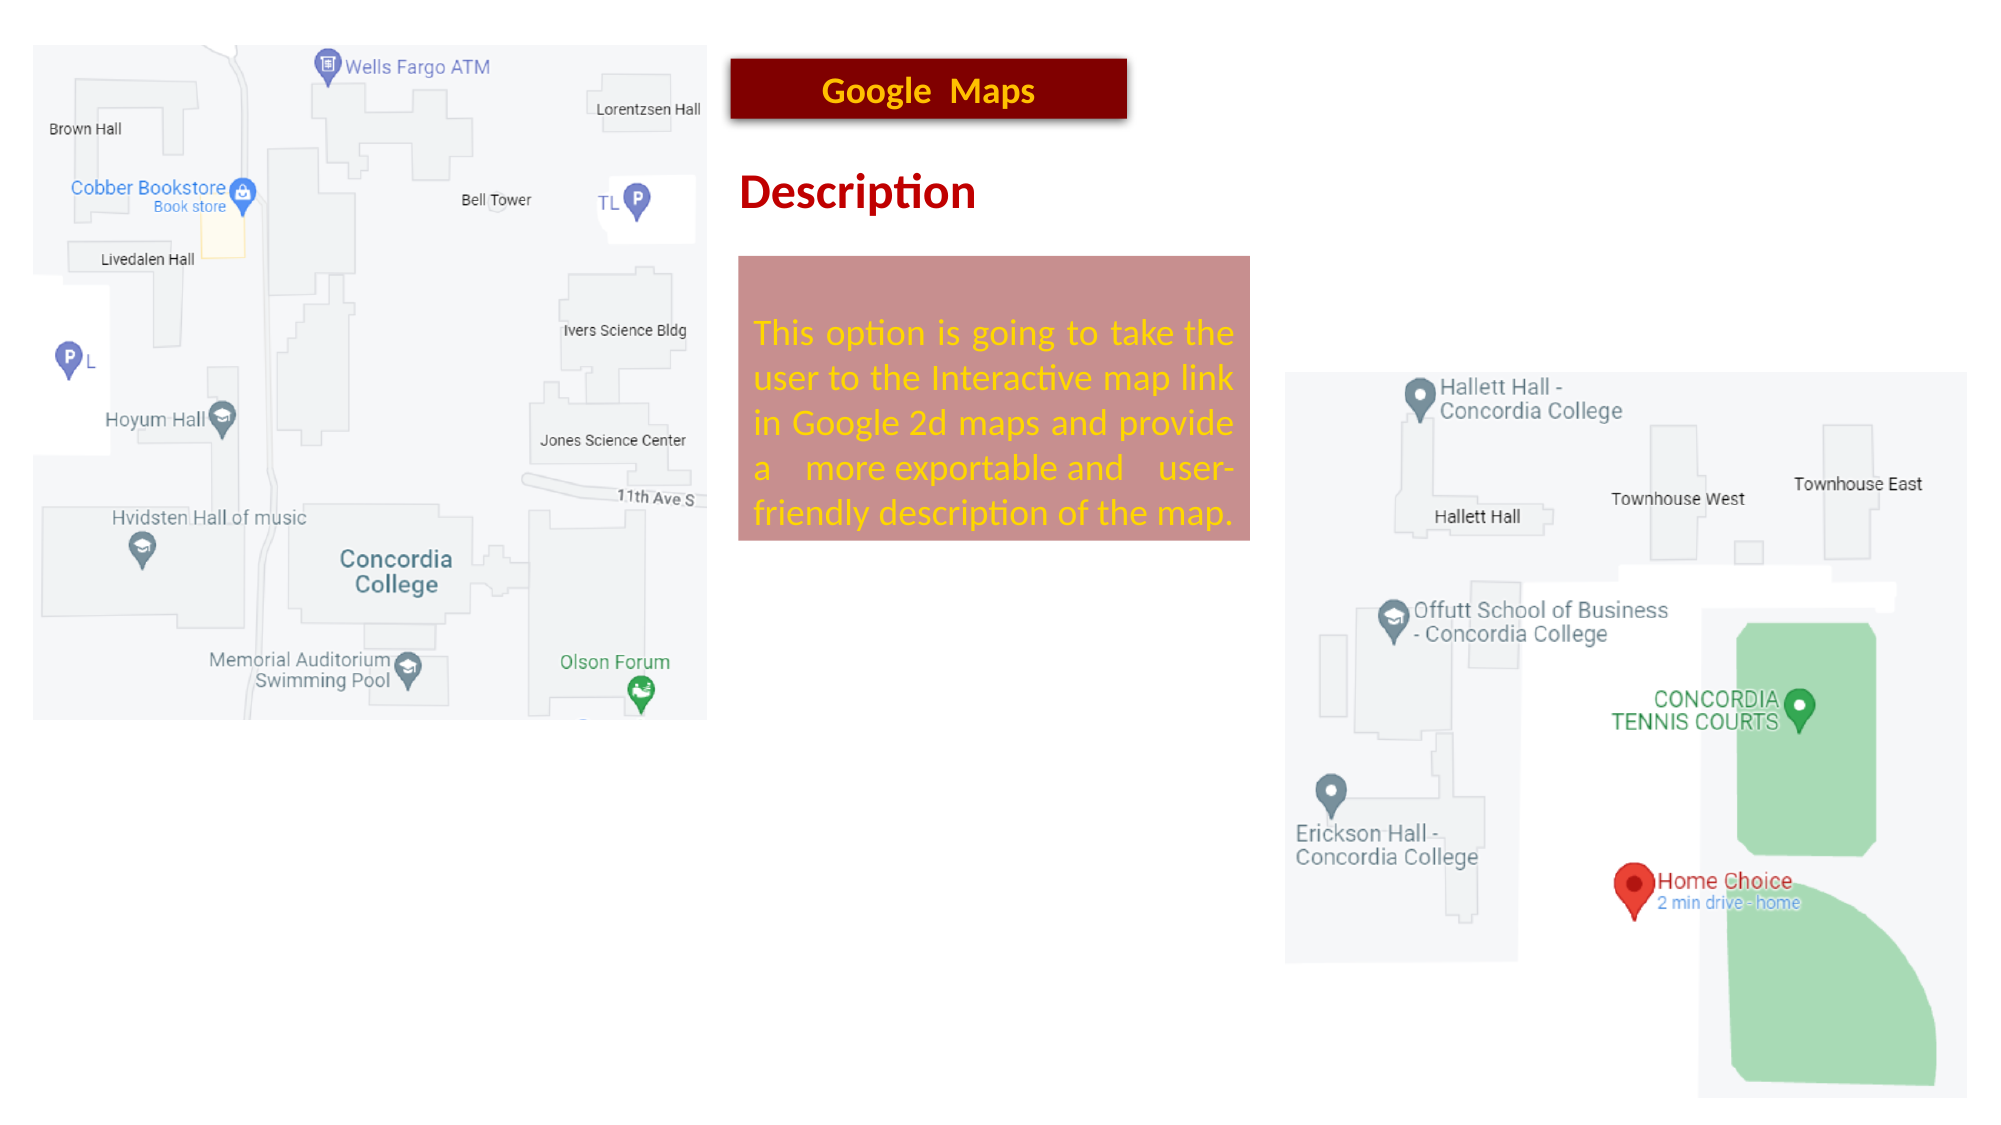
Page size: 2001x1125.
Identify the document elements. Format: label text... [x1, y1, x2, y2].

text_box This option is going to take the user to the Interactive map link in Google 2d maps and provide a more exportable and user-friendly description of the map. [738, 255, 1250, 541]
text_box Google Maps [730, 58, 1127, 119]
picture [33, 45, 707, 720]
text_box Description [724, 150, 1274, 226]
picture [1285, 372, 1967, 1098]
